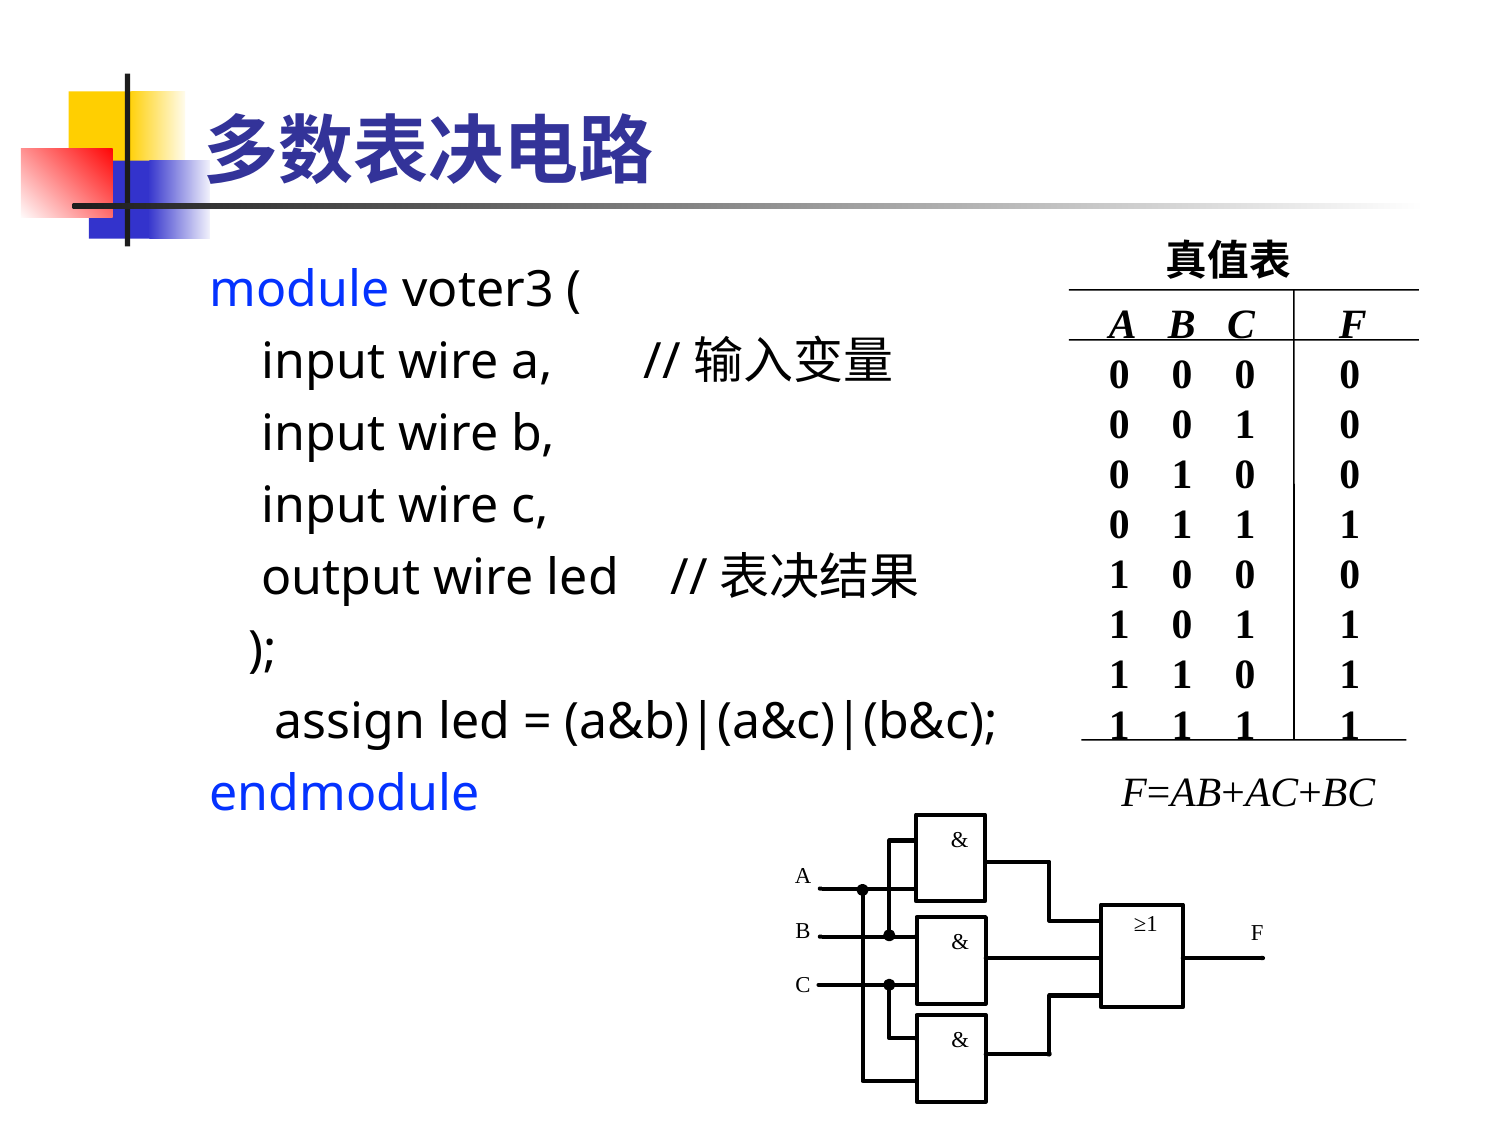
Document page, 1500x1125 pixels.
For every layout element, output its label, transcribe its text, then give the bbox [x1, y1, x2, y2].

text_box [766, 810, 1282, 1106]
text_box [1068, 226, 1420, 823]
title 多数表决电路 [188, 12, 1468, 200]
text_box module voter3 ( input wire a, //输入变量 input wire b, input wire c, output wire led //表决结果 ); assign led = (a&b)|(a&c)|(b&c); endmodule [194, 237, 1068, 829]
